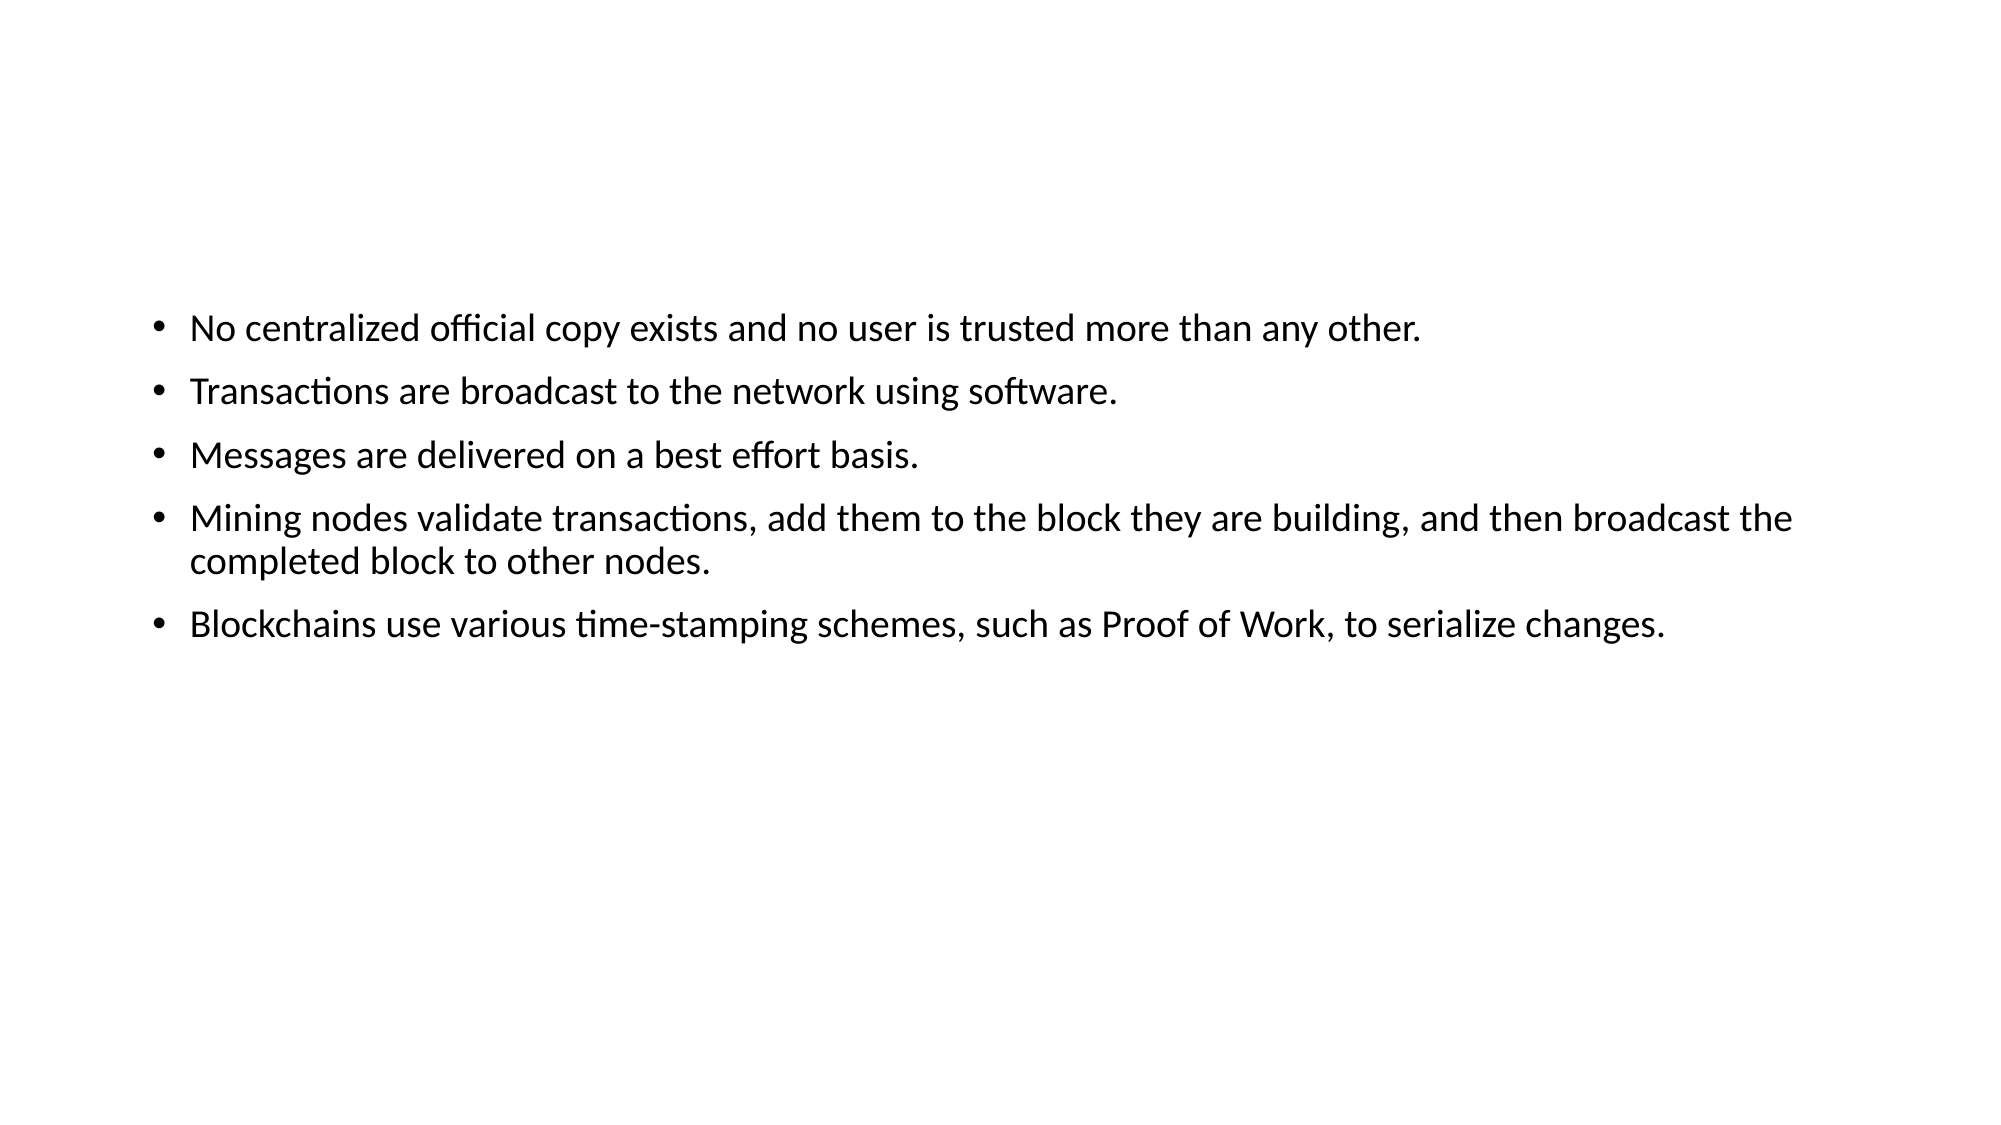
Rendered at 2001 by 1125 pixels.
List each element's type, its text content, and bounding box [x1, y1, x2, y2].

list No centralized official copy exists and no user is trusted more than any other. Transactions are broadcast to the network using software. Messages are delivered on a best effort basis. Mining nodes validate transactions, add them to the block they are building, and then broadcast the completed block to other nodes. Blockchains use various time-stamping schemes, such as Proof of Work, to serialize changes. [137, 299, 1863, 1014]
